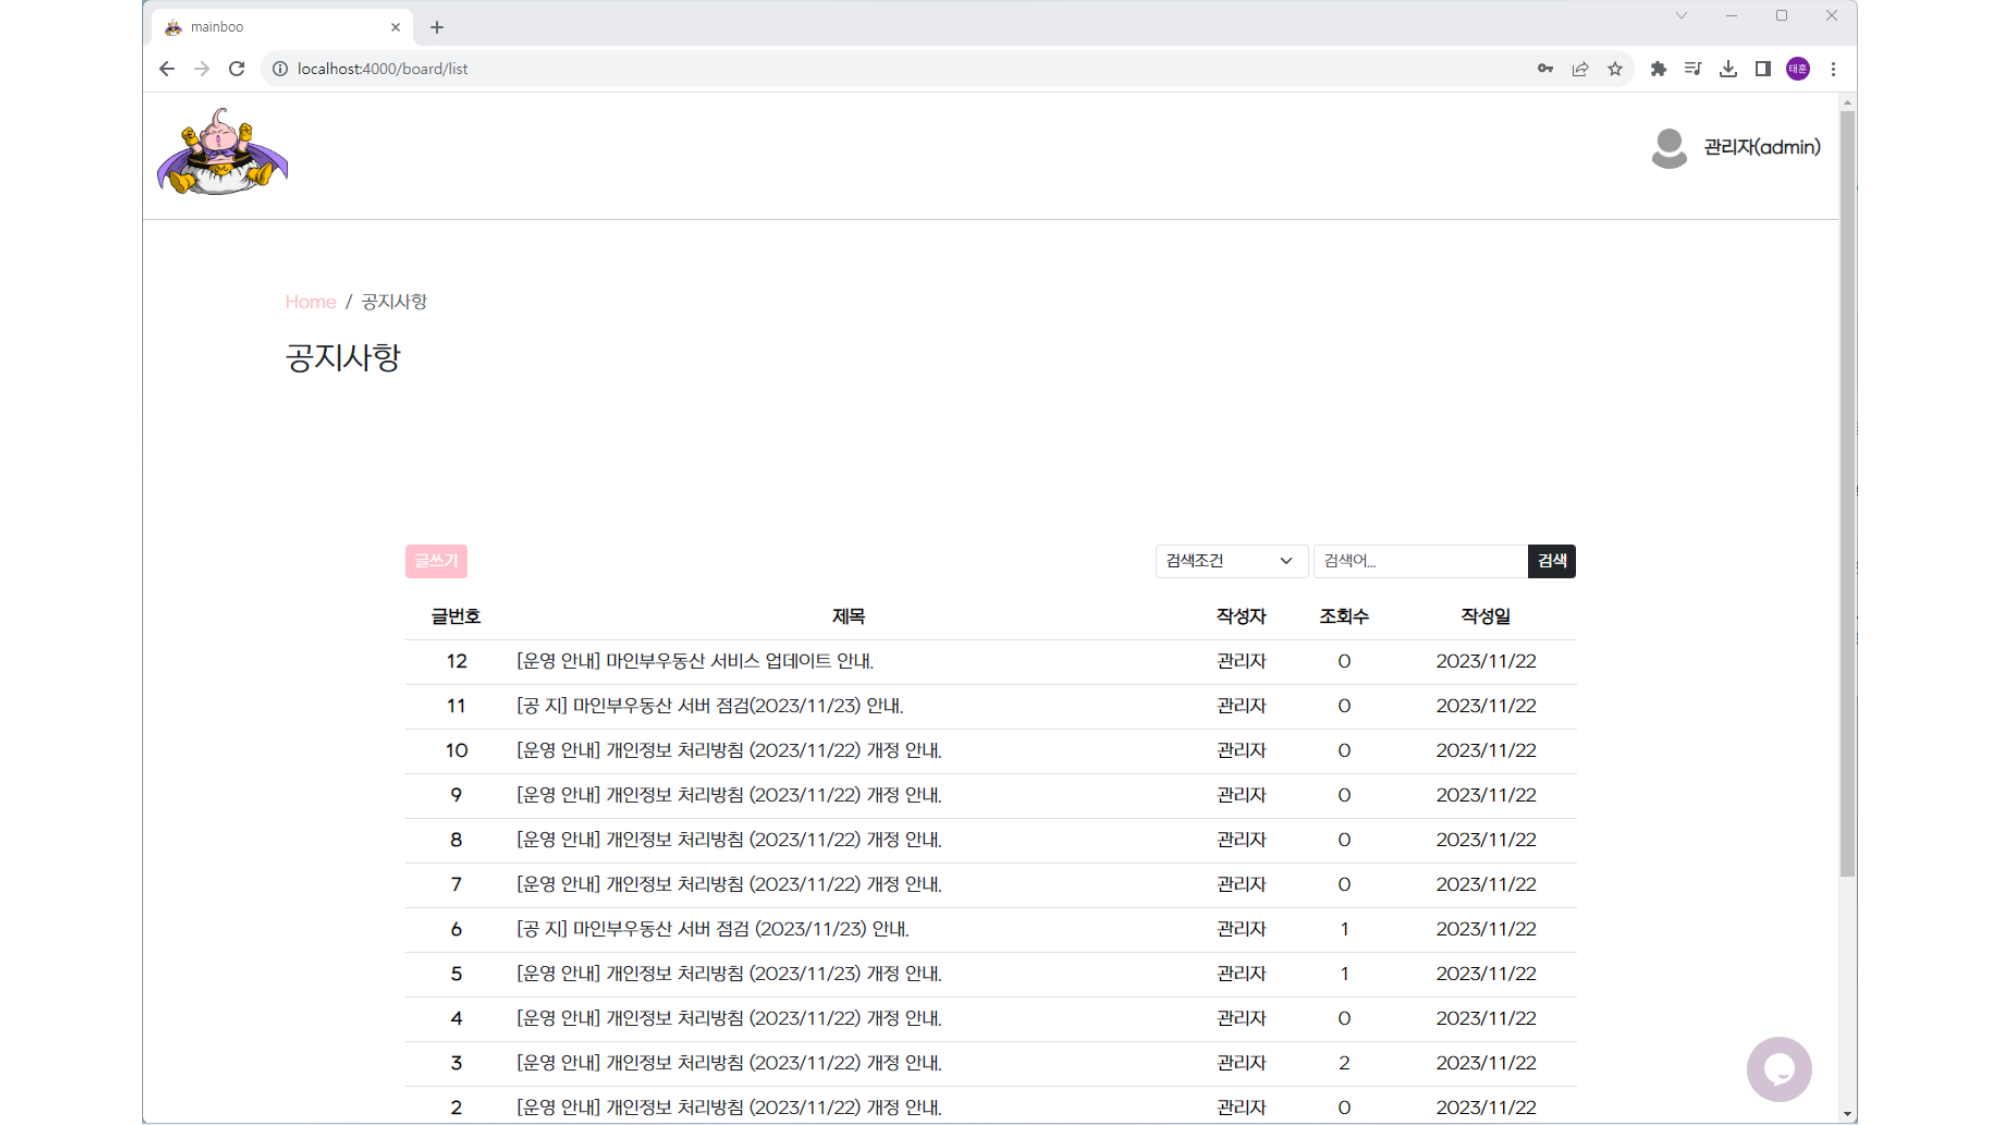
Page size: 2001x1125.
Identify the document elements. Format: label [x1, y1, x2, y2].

picture [142, 0, 1858, 1125]
